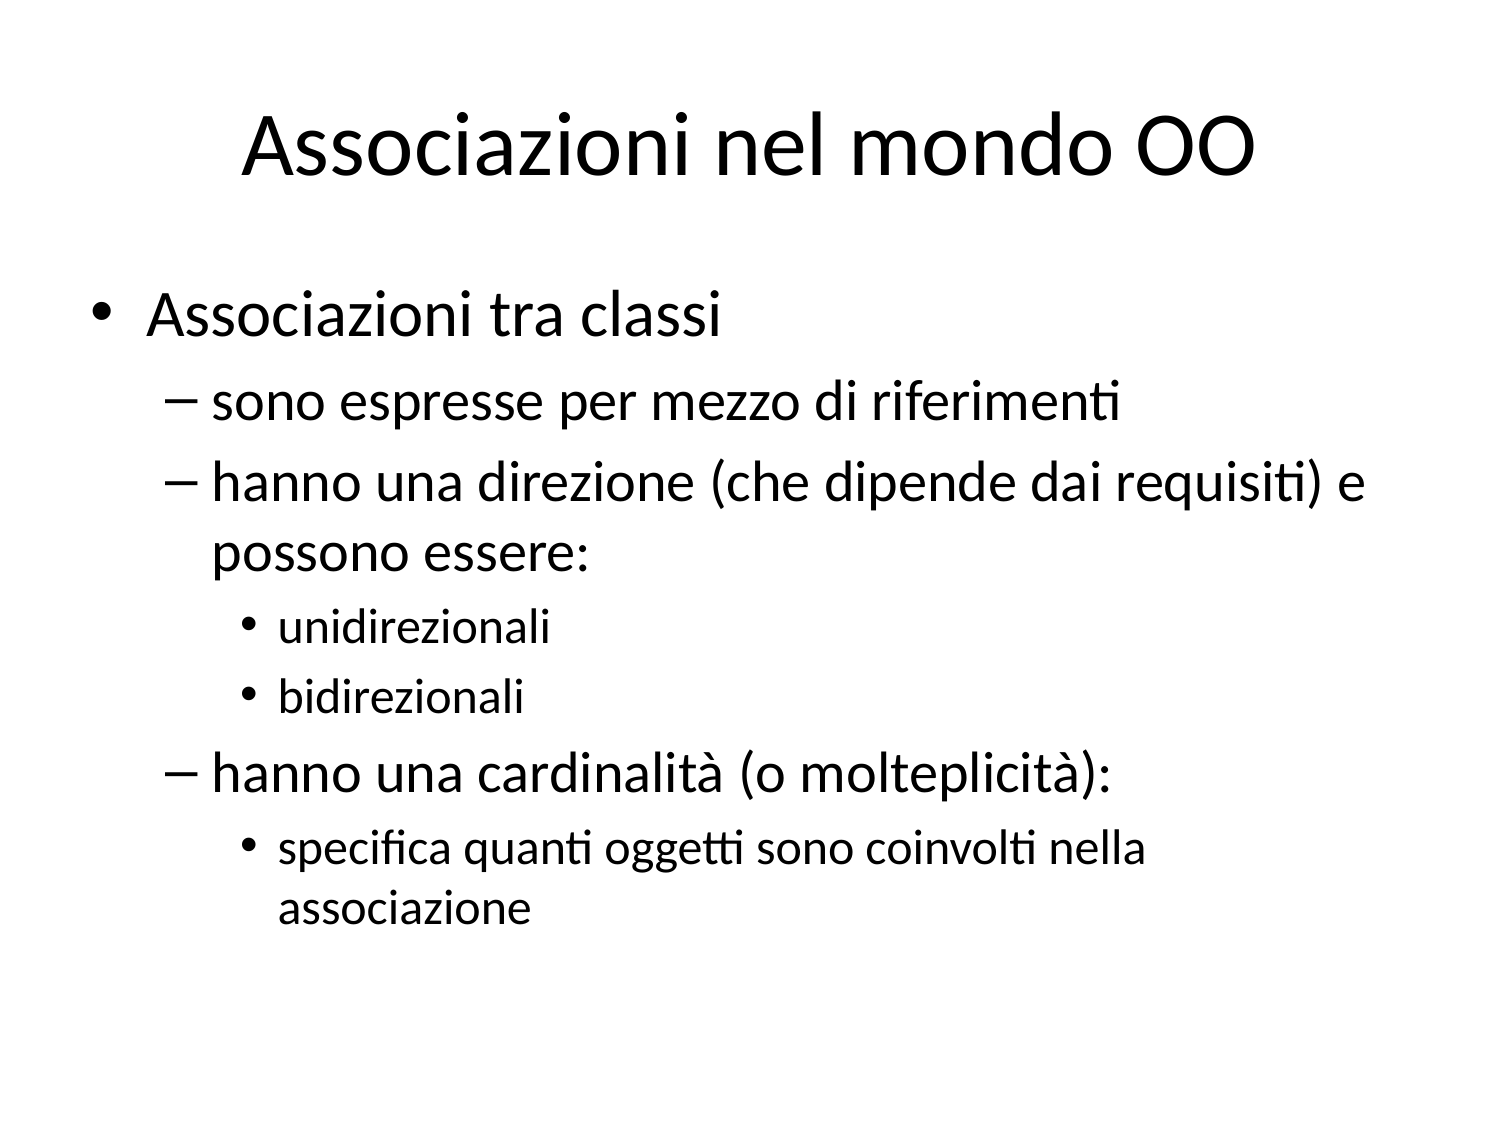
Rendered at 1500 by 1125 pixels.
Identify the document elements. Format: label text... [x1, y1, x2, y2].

title Associazioni nel mondo OO [75, 45, 1425, 233]
list Associazioni tra classi sono espresse per mezzo di riferimenti hanno una direzione (che dipende dai requisiti) e possono essere: unidirezionali bidirezionali hanno una cardinalità (o molteplicità): specifica quanti oggetti sono coinvolti nella associazione [75, 262, 1425, 1005]
